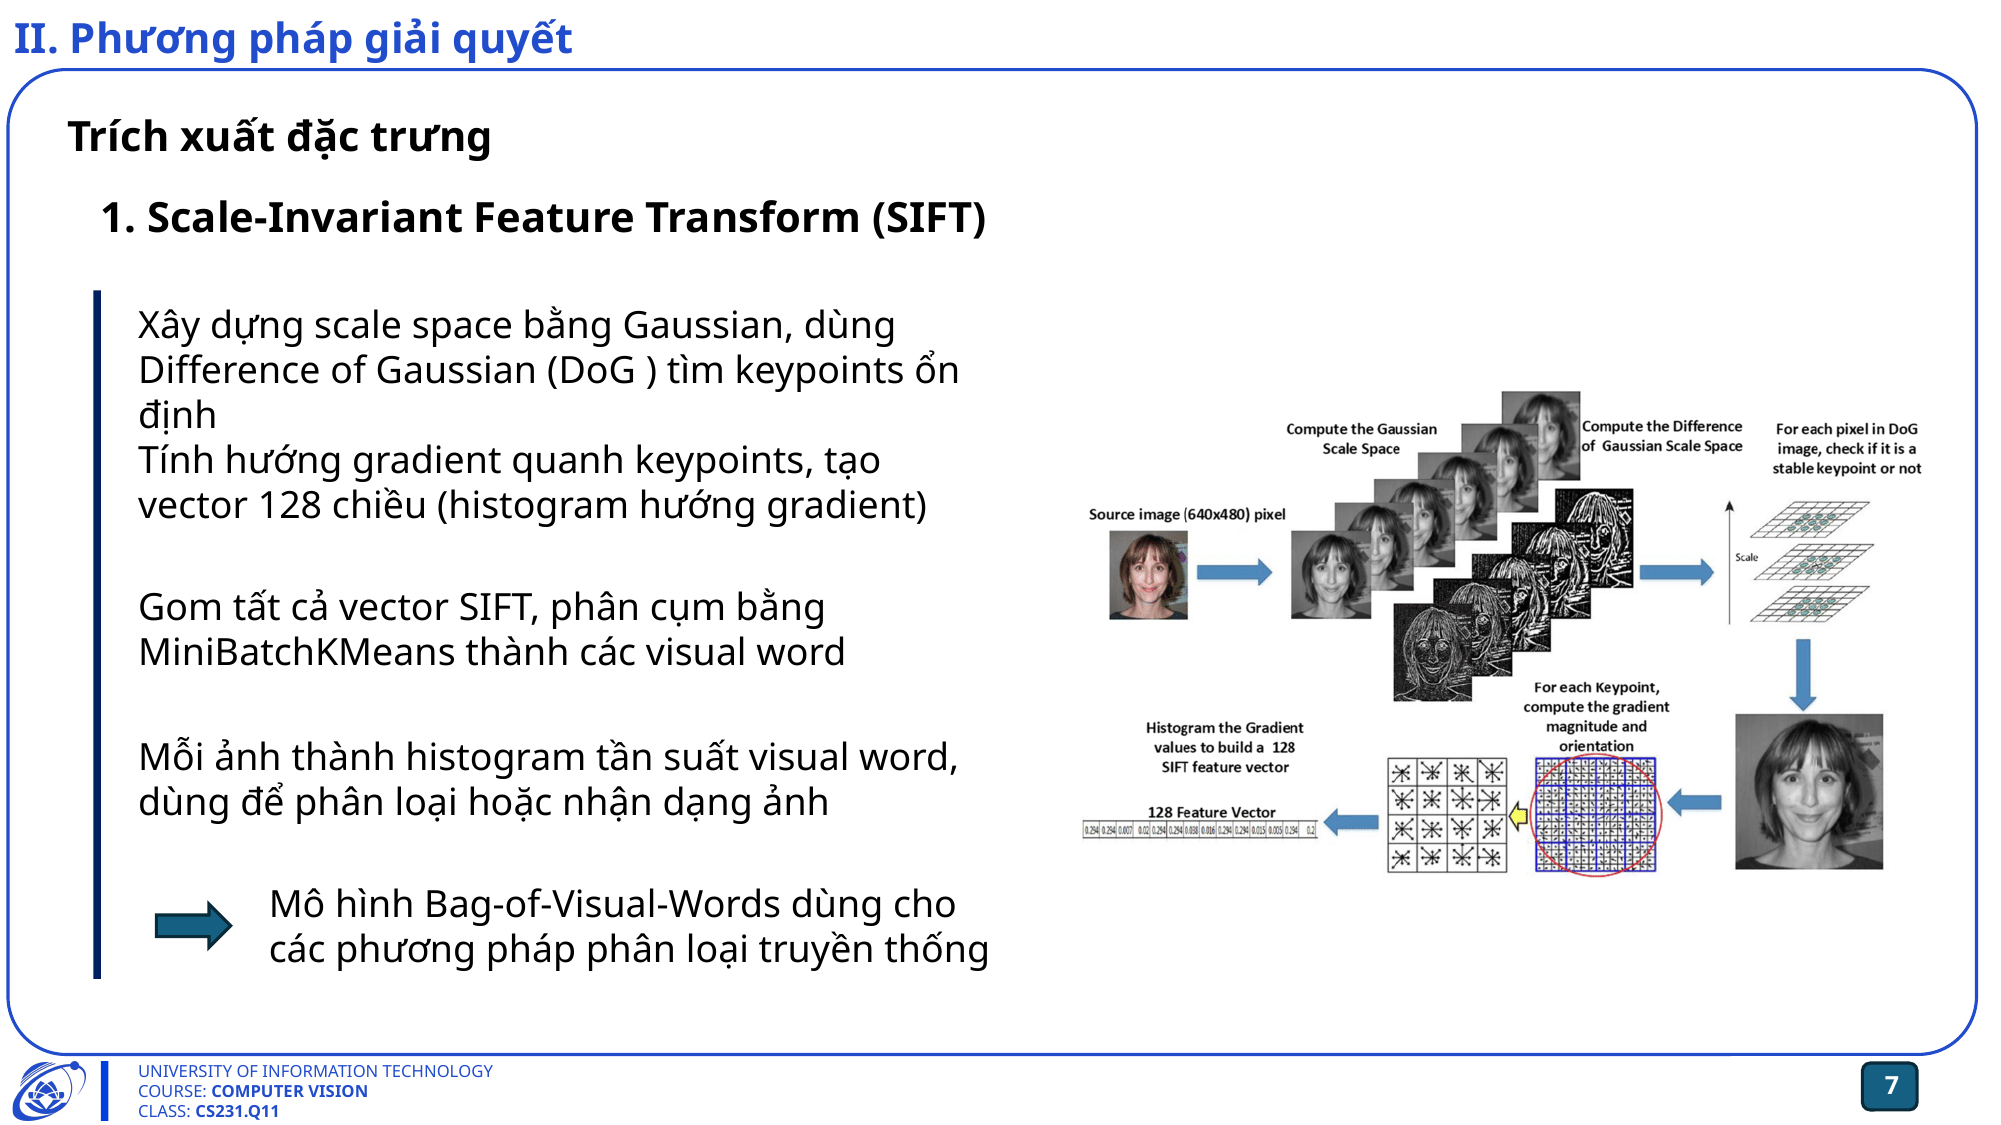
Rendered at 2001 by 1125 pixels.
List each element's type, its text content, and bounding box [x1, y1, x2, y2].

picture [1080, 389, 1922, 880]
text_box [154, 900, 233, 952]
text_box Trích xuất đặc trưng [52, 102, 860, 168]
text_box [1914, 1062, 1919, 1111]
text_box [99, 1059, 110, 1122]
text_box [7, 69, 1977, 1055]
text_box UNIVERSITY OF INFORMATION TECHNOLOGY COURSE: COMPUTER VISION CLASS: CS231.Q11 [123, 1055, 883, 1125]
text_box 1. Scale-Invariant Feature Transform (SIFT) [85, 183, 1012, 248]
text_box [12, 1061, 86, 1121]
text_box Xây dựng scale space bằng Gaussian, dùng Difference of Gaussian (DoG ) tìm keypoints ổn định [123, 293, 1000, 428]
text_box [92, 289, 102, 980]
text_box Tính hướng gradient quanh keypoints, tạo vector 128 chiều (histogram hướng gradient) [123, 428, 1000, 534]
text_box Mỗi ảnh thành histogram tần suất visual word, dùng để phân loại hoặc nhận dạng ảnh [123, 725, 1000, 831]
text_box II. Phương pháp giải quyết [0, 4, 1012, 69]
text_box Mô hình Bag-of-Visual-Words dùng cho các phương pháp phân loại truyền thống [253, 872, 1012, 978]
text_box Gom tất cả vector SIFT, phân cụm bằng MiniBatchKMeans thành các visual word [123, 575, 1000, 681]
slide_number 7 [1464, 1056, 1914, 1117]
